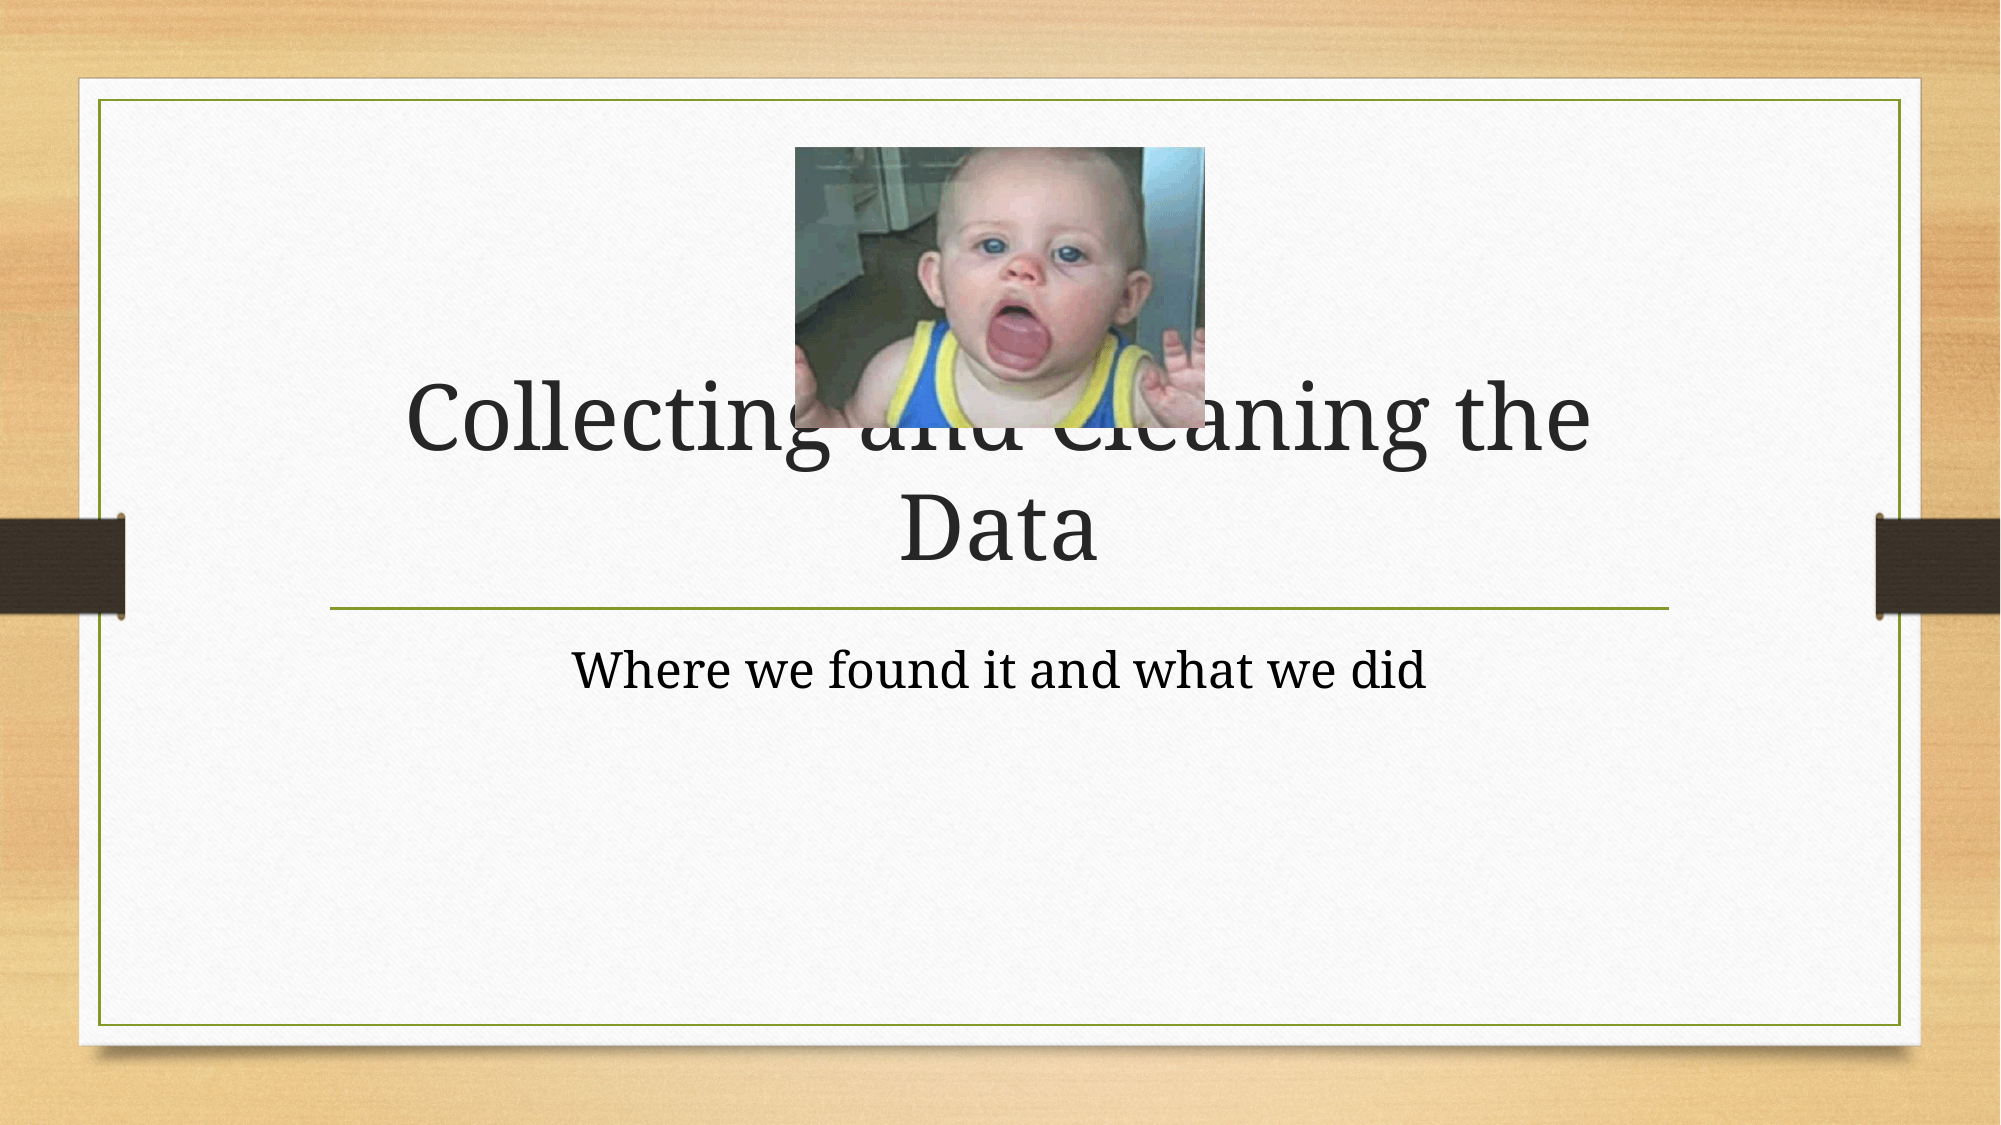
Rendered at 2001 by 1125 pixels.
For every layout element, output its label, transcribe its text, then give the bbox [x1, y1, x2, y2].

picture [0, 0, 2001, 1125]
title Collecting and Cleaning the Data [330, 287, 1669, 587]
list Where we found it and what we did [330, 630, 1669, 788]
